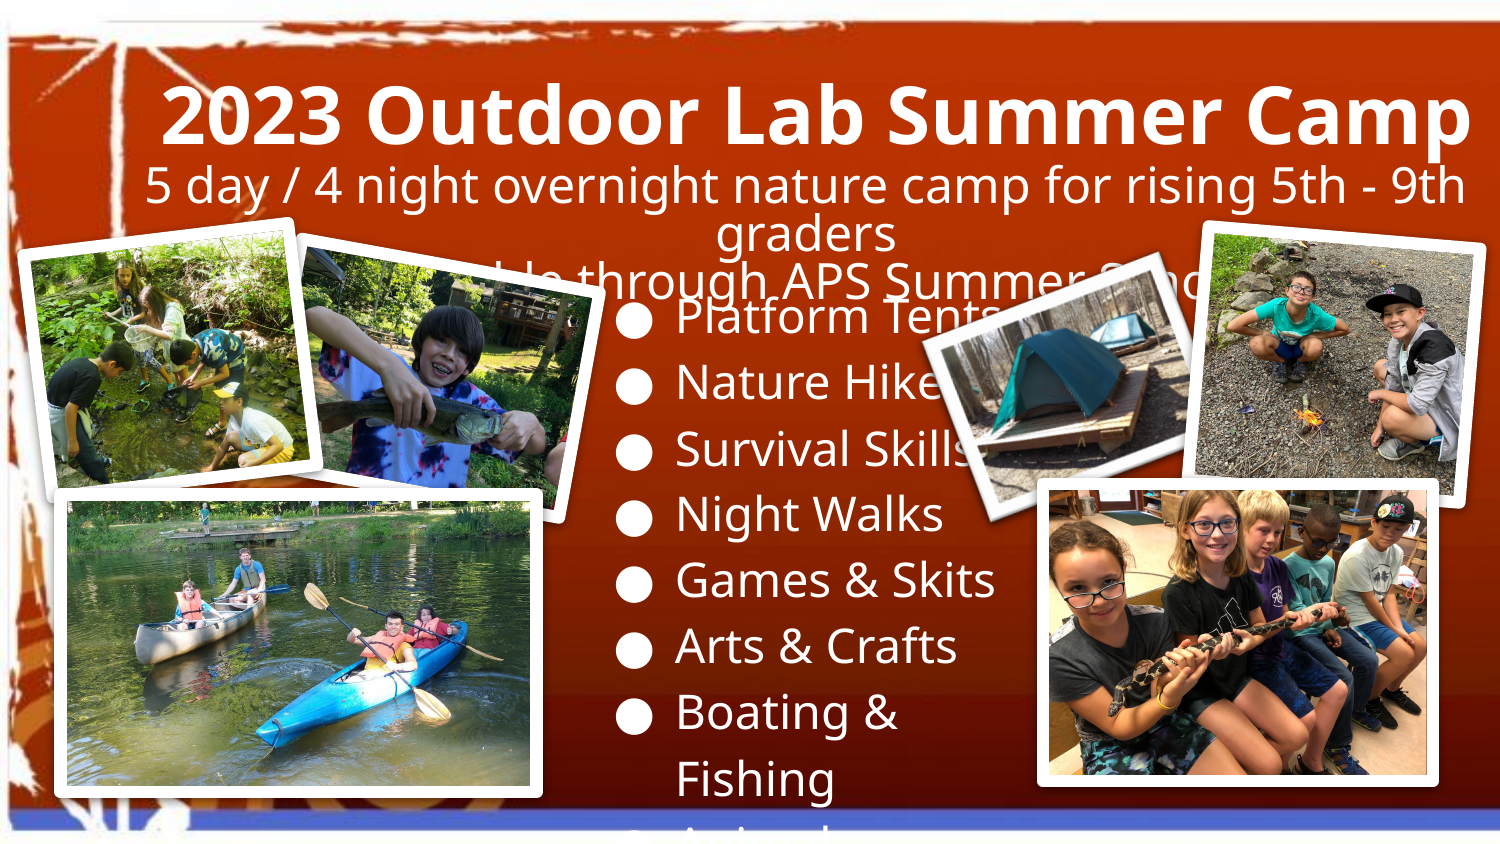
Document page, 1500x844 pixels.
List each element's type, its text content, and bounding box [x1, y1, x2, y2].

title 2023 Outdoor Lab Summer Camp [123, 26, 1490, 150]
text_box Platform Tents Nature Hikes Survival Skills Night Walks Games & Skits Arts & Crafts Boating & Fishing Animal Exploration [584, 262, 1028, 844]
picture [0, 0, 1500, 844]
subtitle 5 day / 4 night overnight nature camp for rising 5th - 9th graders available through APS Summer School [123, 150, 1490, 279]
